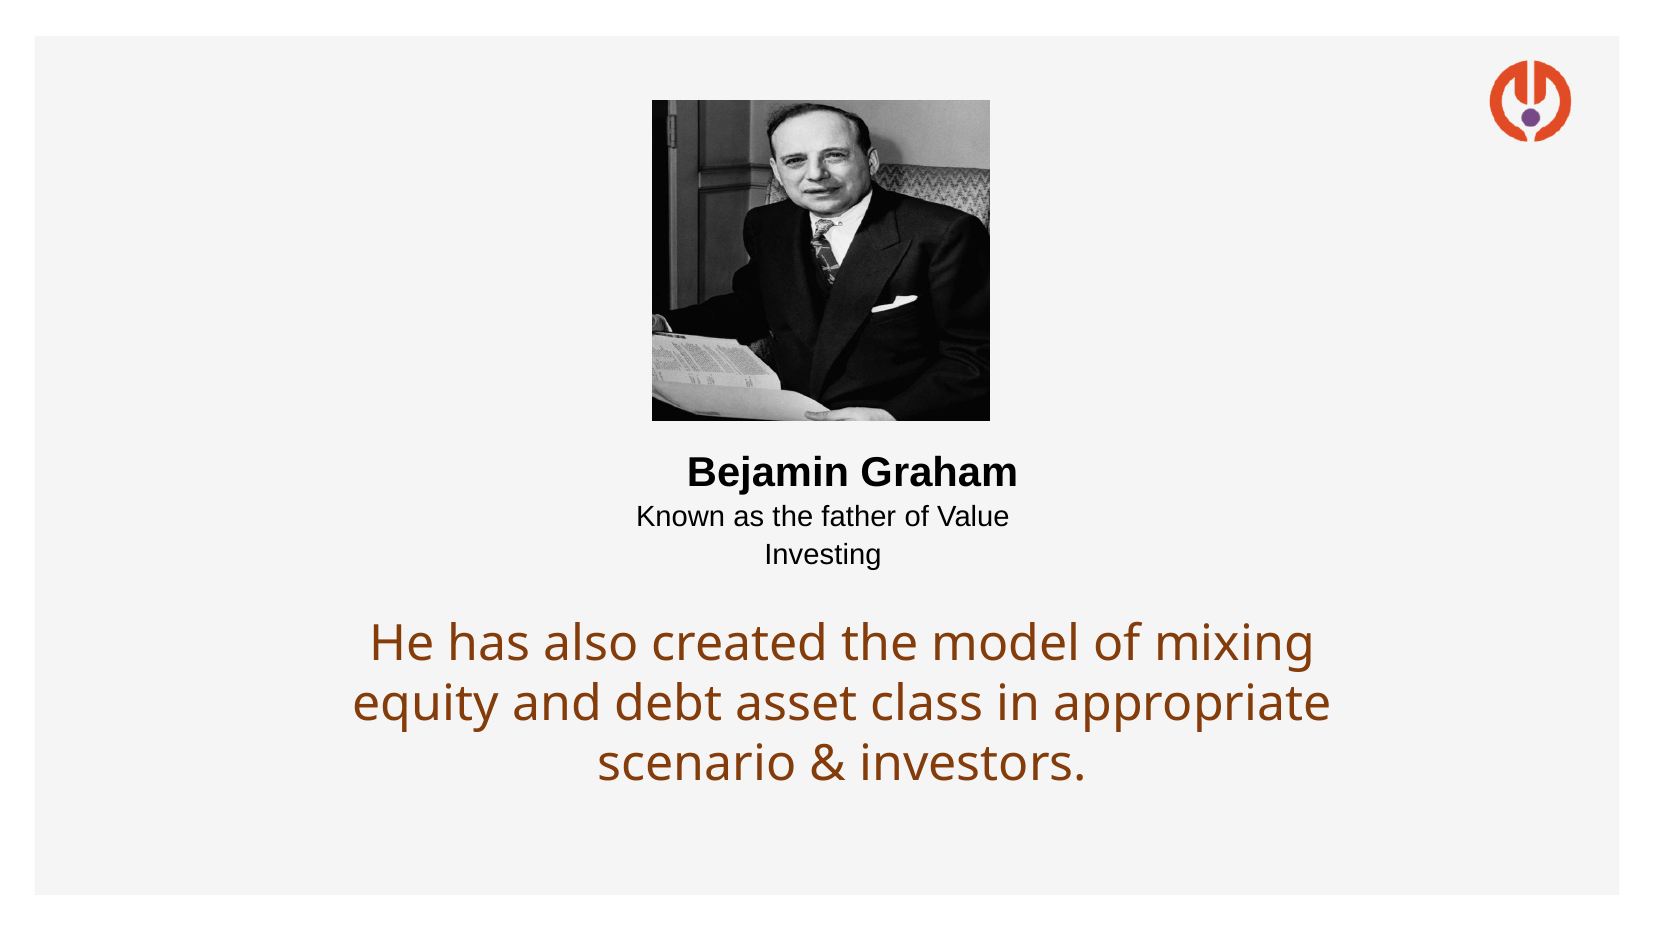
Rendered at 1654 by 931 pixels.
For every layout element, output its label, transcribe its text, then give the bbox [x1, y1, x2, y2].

text_box Bejamin Graham Known as the father of Value Investing [601, 437, 1046, 607]
picture [652, 100, 990, 421]
picture [1489, 60, 1576, 142]
text_box He has also created the model of mixing equity and debt asset class in appropriate scenario & investors. [256, 602, 1358, 811]
